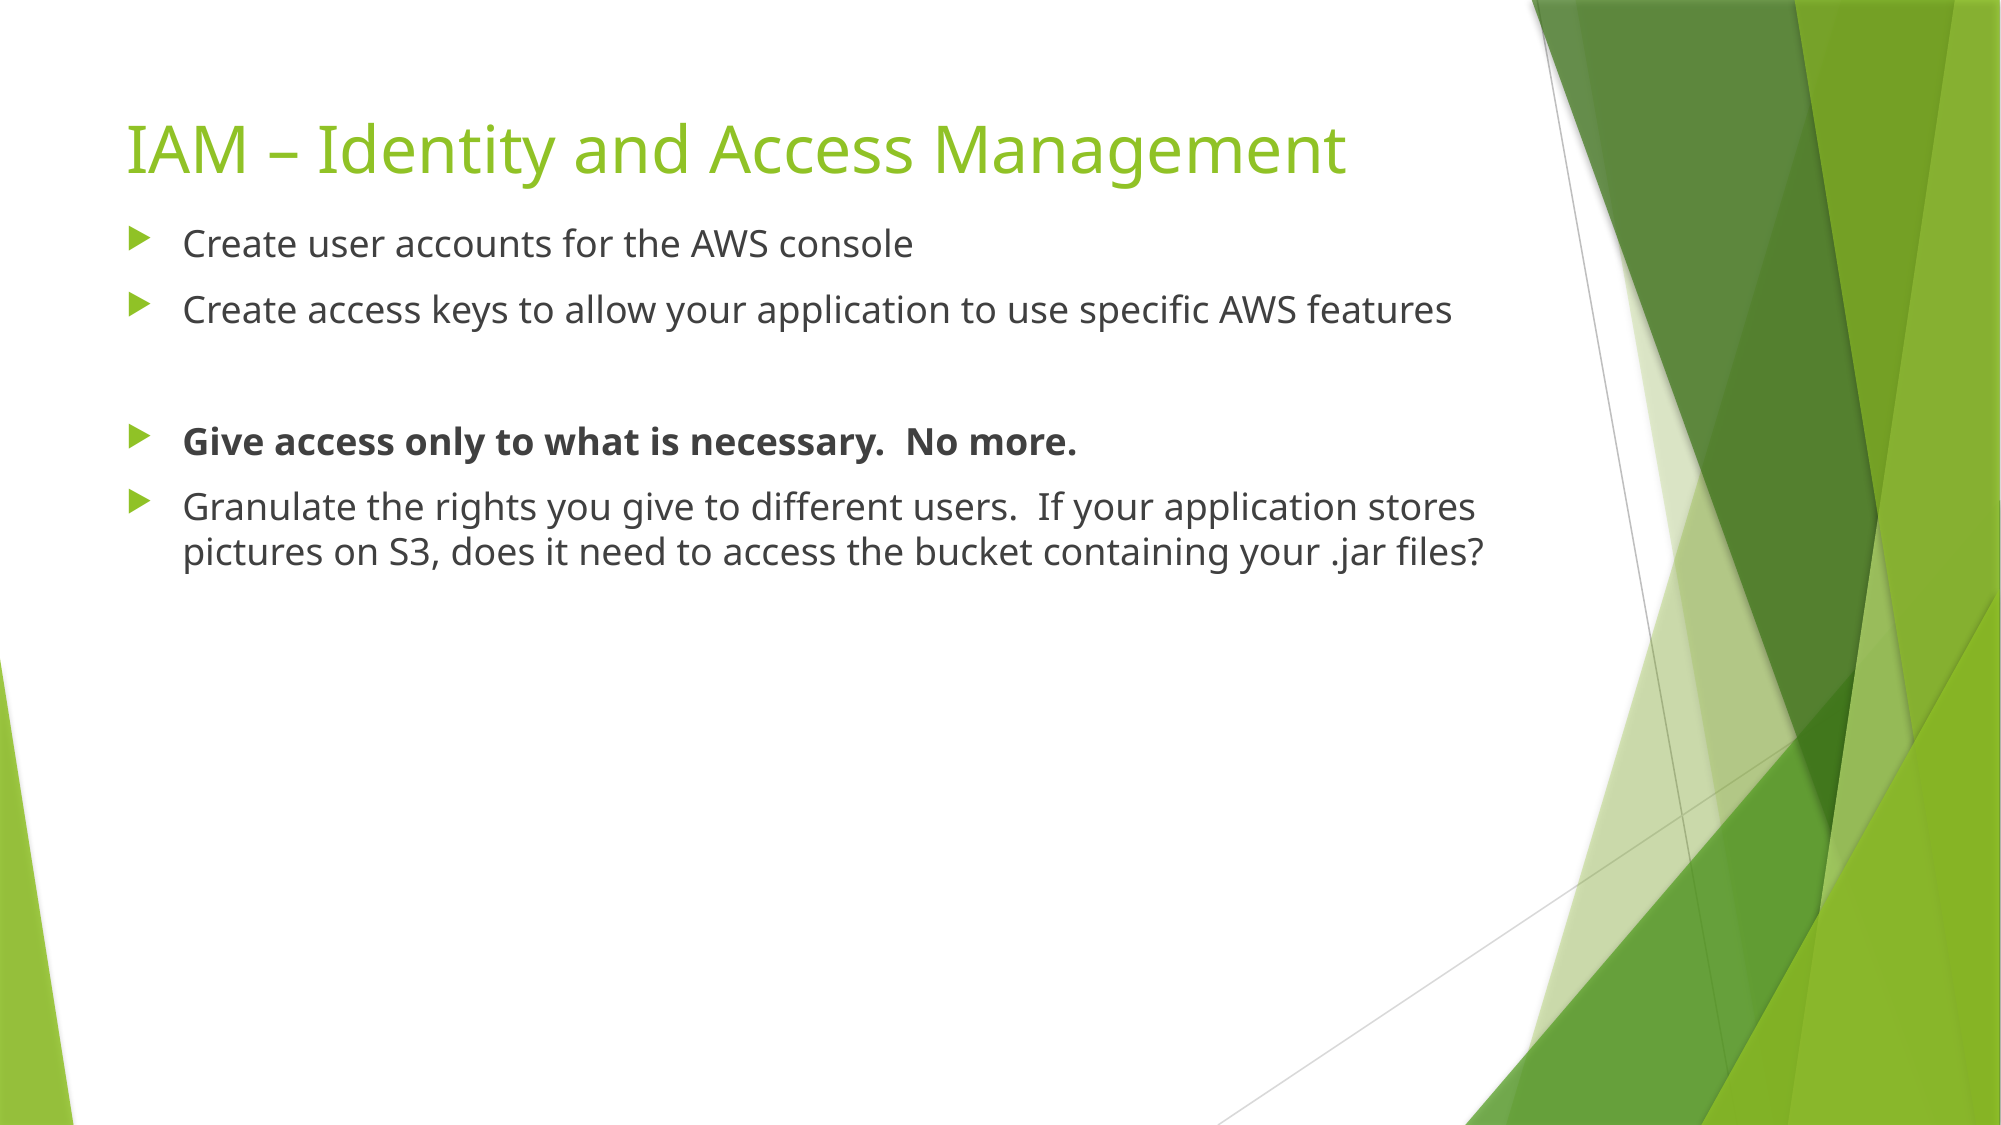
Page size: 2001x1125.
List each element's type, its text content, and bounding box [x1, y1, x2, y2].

list Create user accounts for the AWS console Create access keys to allow your application to use specific AWS features Give access only to what is necessary. No more. Granulate the rights you give to different users. If your application stores pictures on S3, does it need to access the bucket containing your .jar files? [111, 212, 1522, 991]
title IAM – Identity and Access Management [111, 99, 1522, 196]
